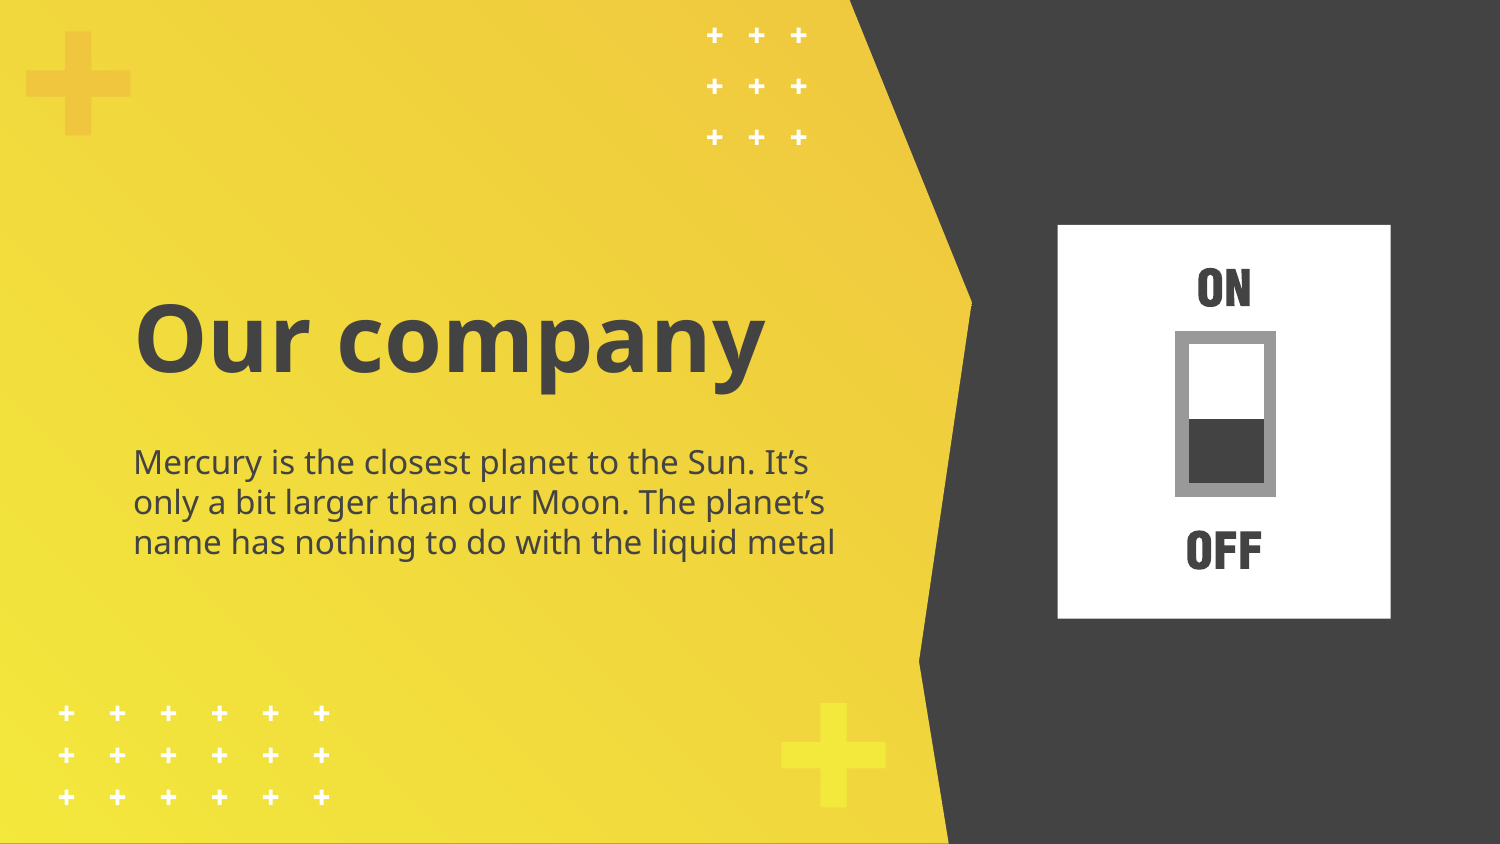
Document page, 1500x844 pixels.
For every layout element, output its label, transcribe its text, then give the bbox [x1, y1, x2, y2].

subtitle Mercury is the closest planet to the Sun. It’s only a bit larger than our Moon. The planet’s name has nothing to do with the liquid metal [118, 426, 883, 575]
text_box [1057, 224, 1391, 619]
title Our company [118, 265, 930, 404]
